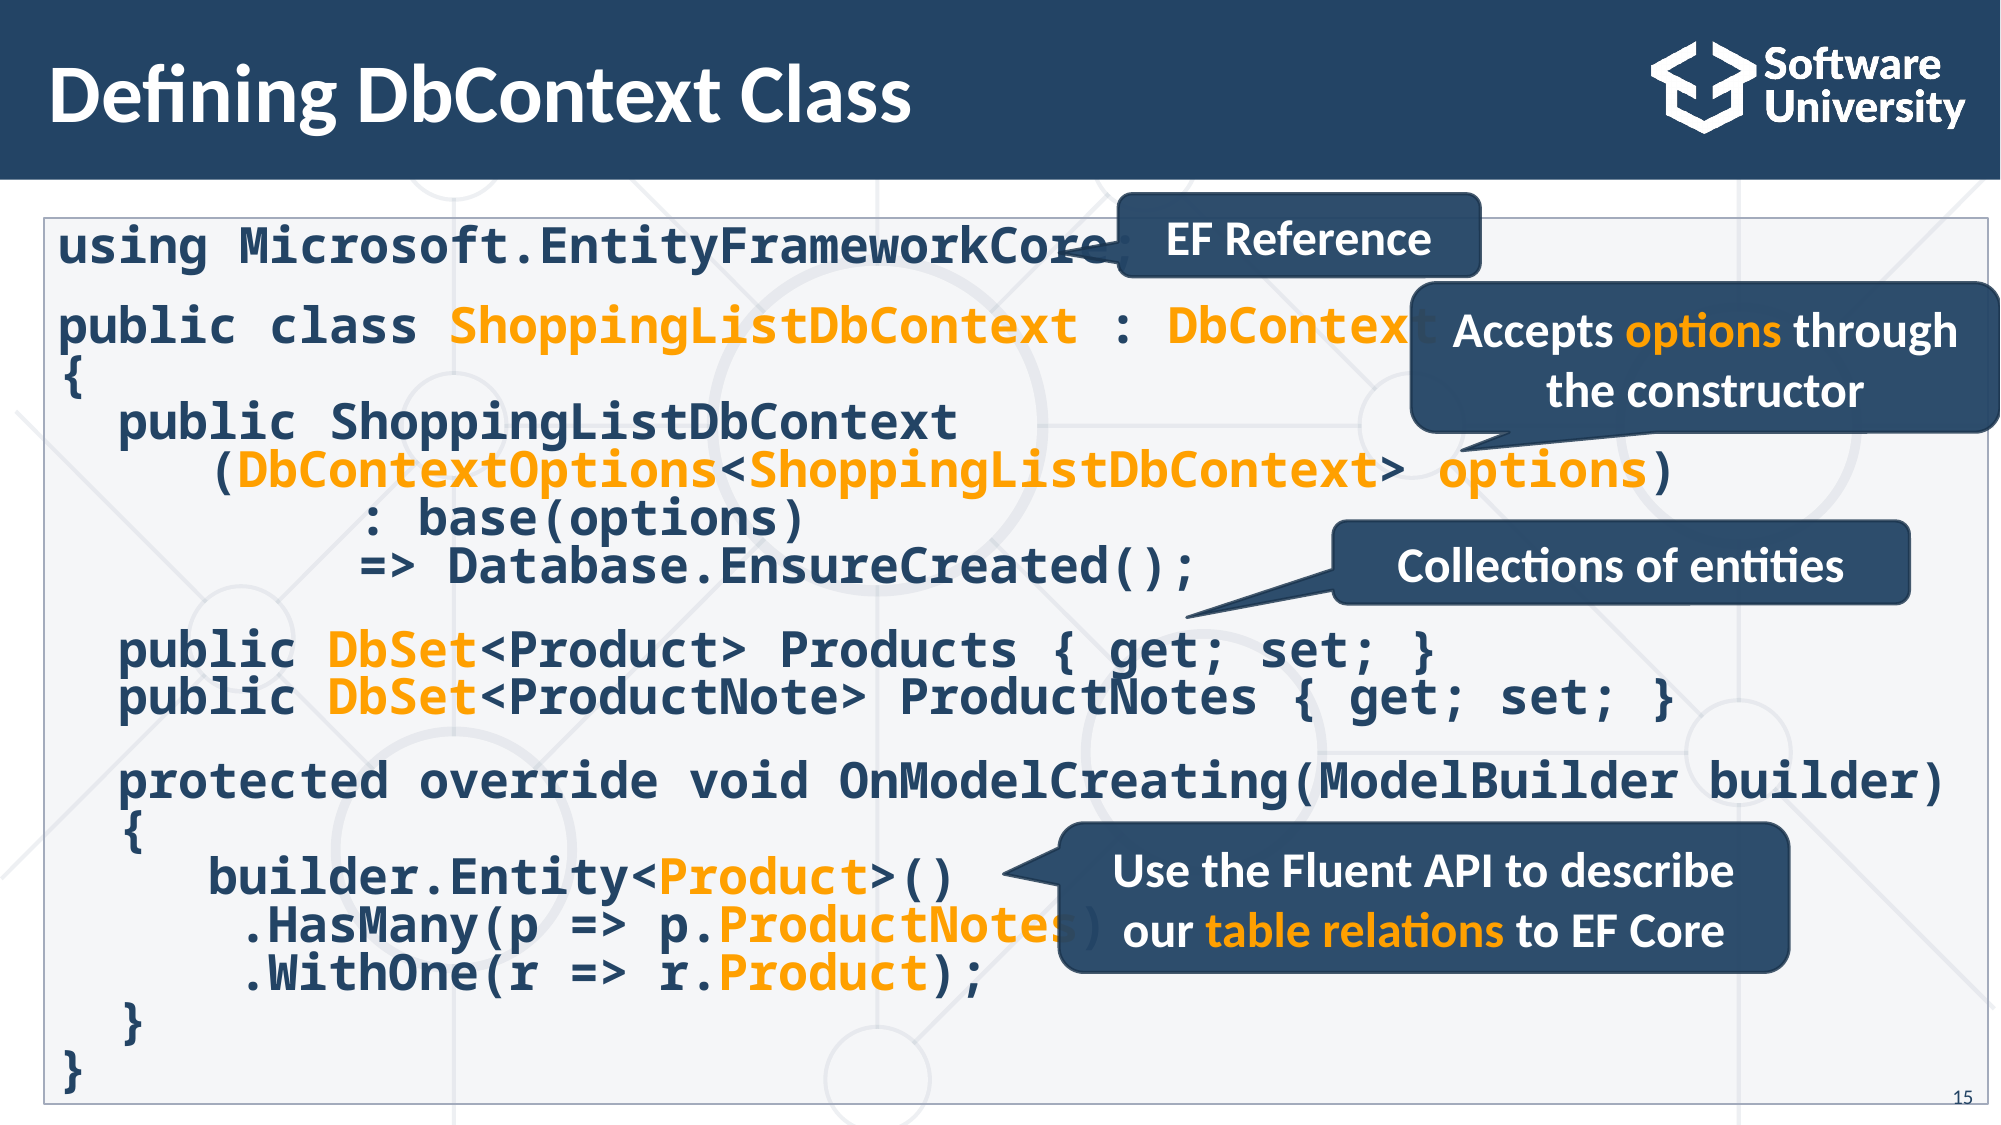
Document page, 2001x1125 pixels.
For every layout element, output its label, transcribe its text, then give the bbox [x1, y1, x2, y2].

picture [1651, 41, 1966, 134]
text_box Collections of entities [1184, 518, 1912, 620]
slide_number 15 [1928, 1067, 1989, 1117]
text_box Use the Fluent API to describe our table relations to EF Core [1001, 820, 1792, 975]
title Defining DbContext Class [31, 16, 1625, 162]
text_box EF Reference [1056, 191, 1483, 279]
text_box Accepts options through the constructor [1409, 280, 2000, 453]
text_box using Microsoft.EntityFrameworkCore; public class ShoppingListDbContext : DbContext { public ShoppingListDbContext (DbContextOptions<ShoppingListDbContext> options) : base(options) => Database.EnsureCreated(); public DbSet<Product> Products { get; set; } public DbSet<ProductNote> ProductNotes { get; set; } protected override void OnModelCreating(ModelBuilder builder) { builder.Entity<Product>() .HasMany(p => p.ProductNotes) .WithOne(r => r.Product); } } [44, 217, 1989, 1104]
